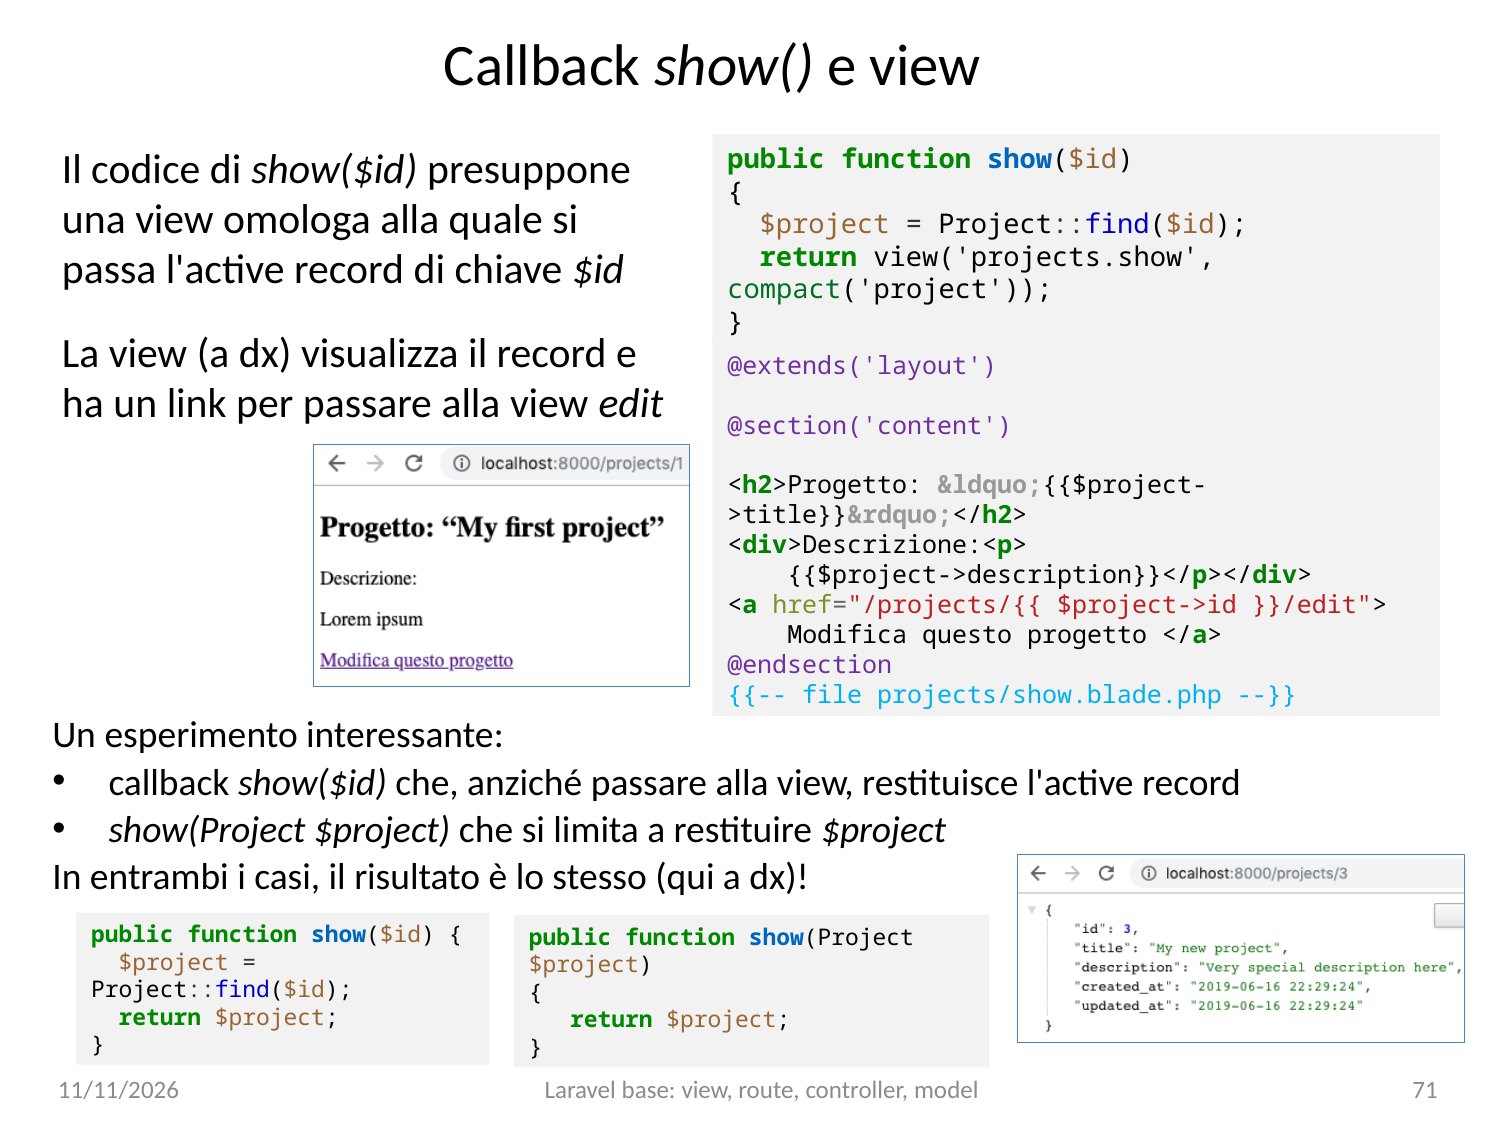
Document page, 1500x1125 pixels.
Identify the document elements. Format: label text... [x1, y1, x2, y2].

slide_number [42, 1058, 393, 1119]
title Callback show() e view [0, 19, 1425, 105]
footer Laravel base: view, route, controller, model [524, 1058, 1000, 1119]
picture [1017, 853, 1466, 1043]
text_box public function show($id) { $project = Project::find($id); return view('projects.show', compact('project')); } [712, 134, 1441, 341]
list Il codice di show($id) presuppone una view omologa alla quale si passa l'active record di chiave $id La view (a dx) visualizza il record e ha un link per passare alla view edit [46, 134, 692, 447]
text_box public function show(Project $project) { return $project; } [514, 915, 990, 1068]
slide_number 71 [1103, 1058, 1453, 1119]
text_box Un esperimento interessante: callback show($id) che, anziché passare alla view, restituisce l'active record show(Project $project) che si limita a restituire $project In entrambi i casi, il risultato è lo stesso (qui a dx)! [37, 702, 1441, 902]
picture [313, 444, 690, 687]
text_box public function show($id) { $project = Project::find($id); return $project; } [76, 912, 490, 1065]
text_box @extends('layout') @section('content') <h2>Progetto: &ldquo;{{$project->title}}&rdquo;</h2> <div>Descrizione:<p> {{$project->description}}</p></div> <a href="/projects/{{ $project->id }}/edit"> Modifica questo progetto </a> @endsection {{-- file projects/show.blade.php --}} [712, 341, 1441, 716]
